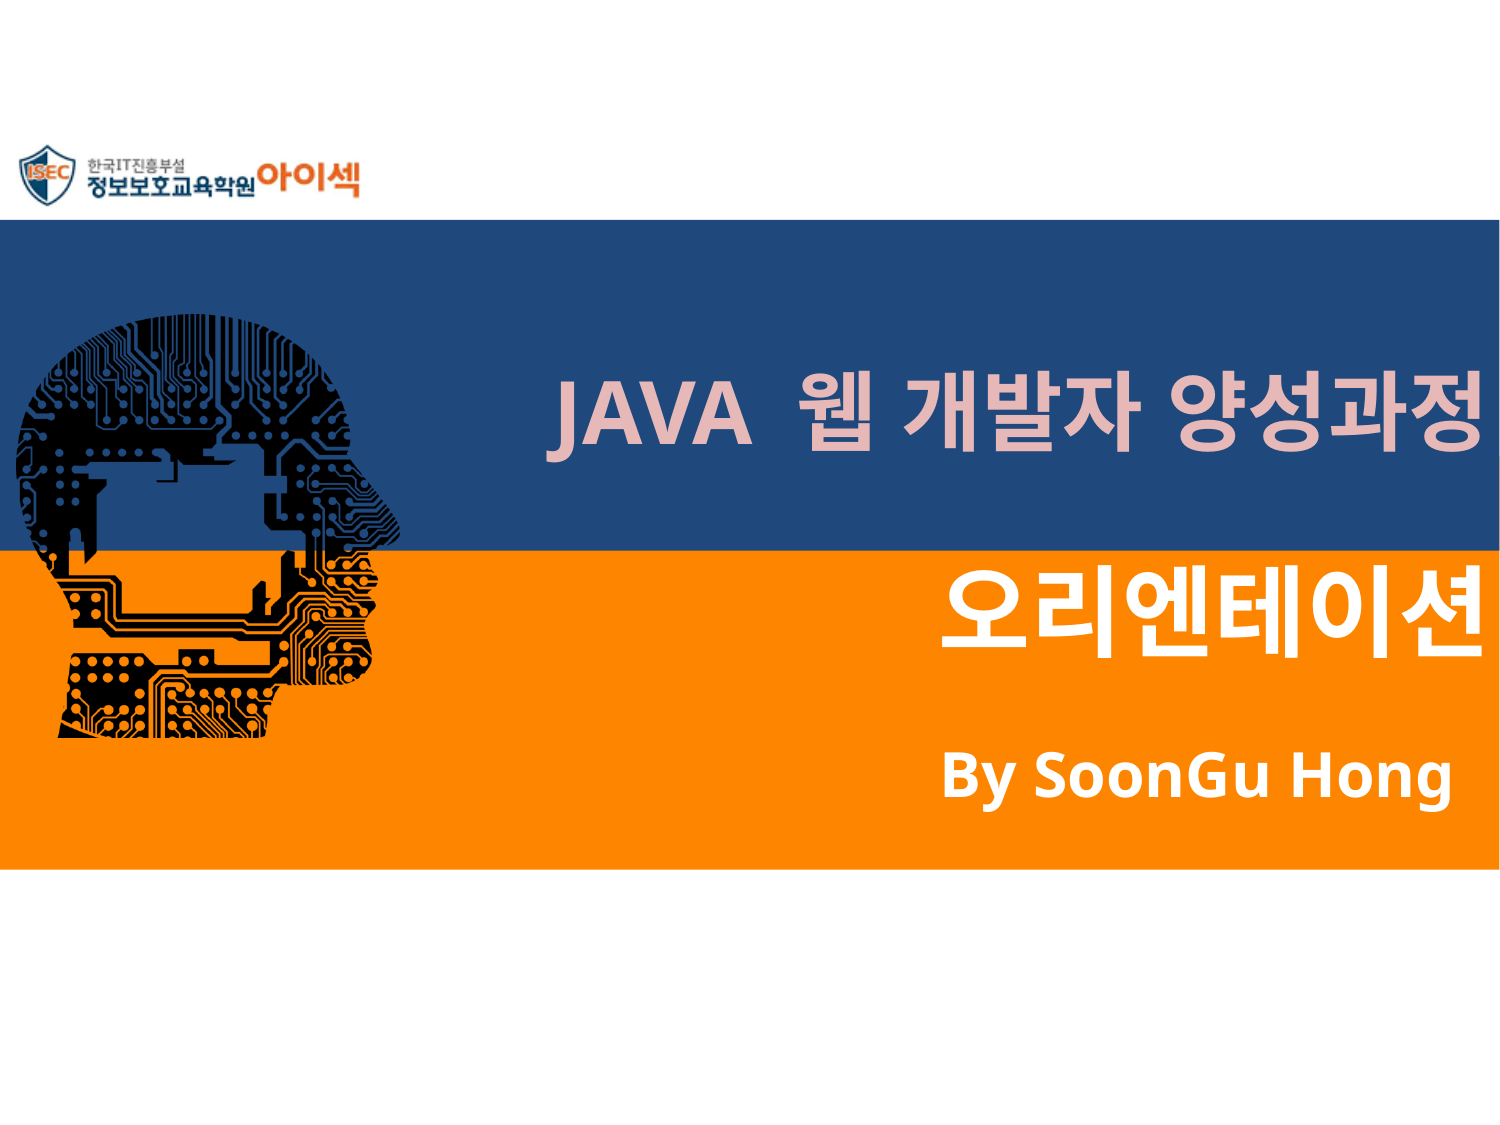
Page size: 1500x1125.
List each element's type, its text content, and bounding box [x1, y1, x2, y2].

title 오리엔테이션 [0, 503, 1500, 716]
picture [16, 314, 400, 503]
subtitle JAVA 웹 개발자 양성과정 [454, 349, 1500, 551]
text_box By SoonGu Hong [631, 727, 1471, 818]
picture [0, 28, 400, 219]
picture [16, 716, 400, 738]
